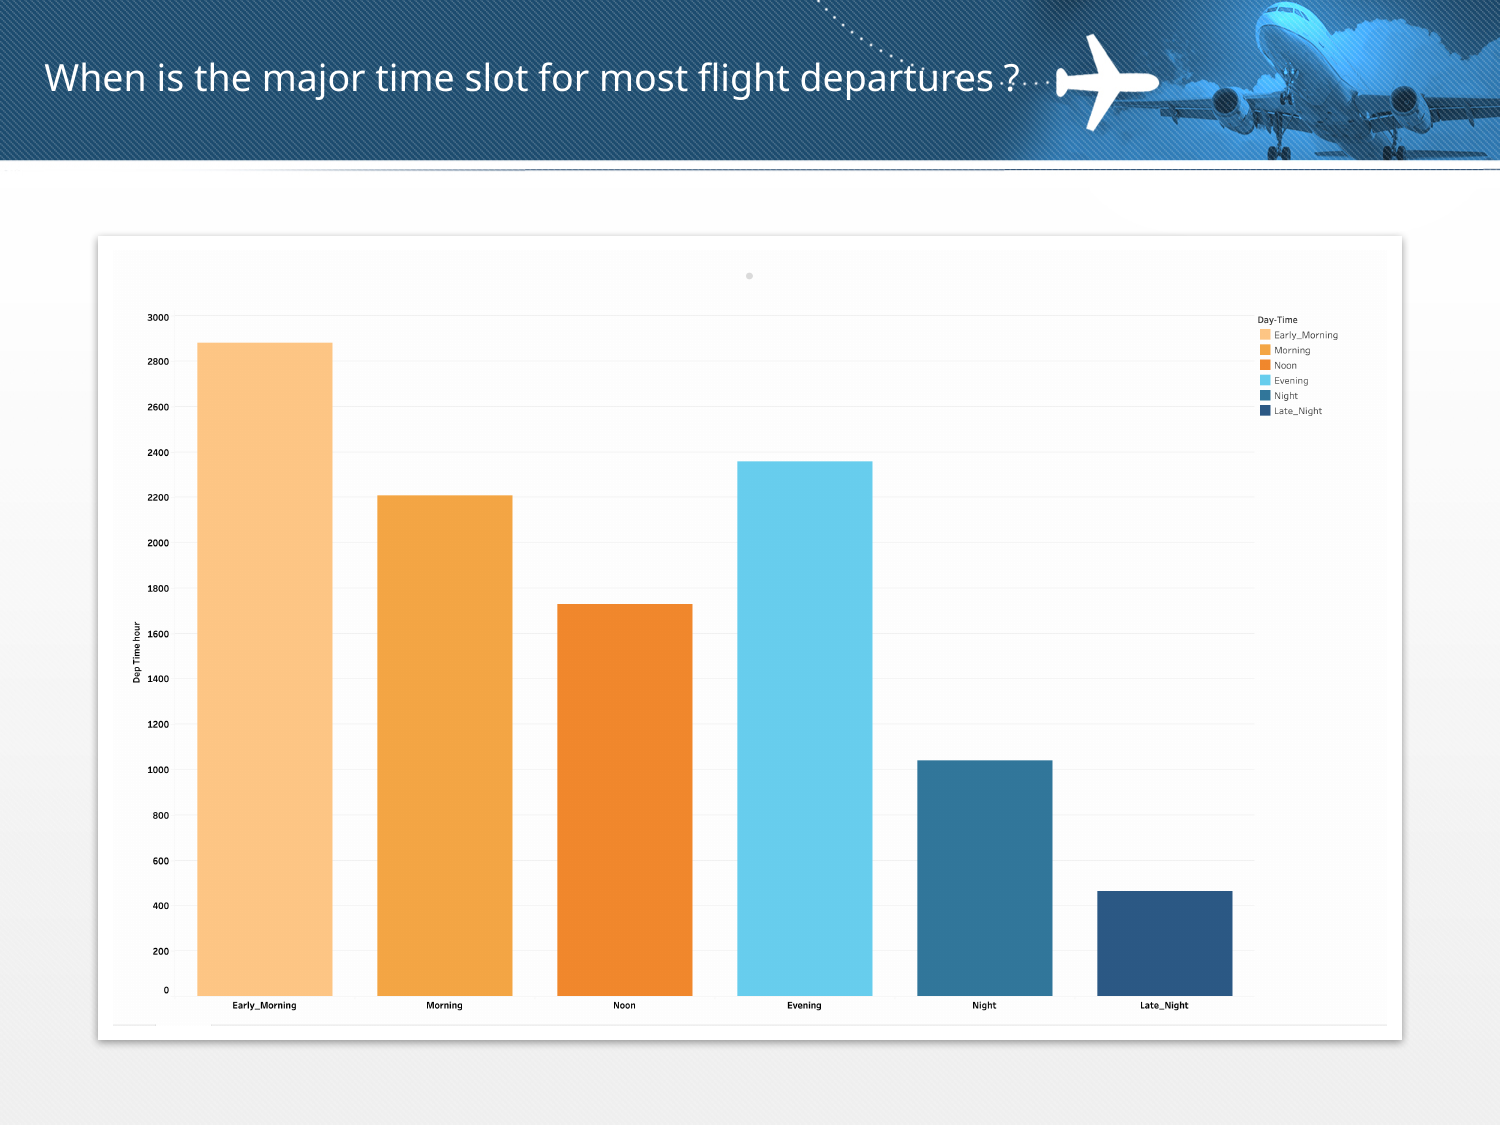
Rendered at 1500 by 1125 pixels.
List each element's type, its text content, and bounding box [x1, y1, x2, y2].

picture [0, 0, 1500, 1125]
list [64, 231, 1444, 1045]
title When is the major time slot for most flight departures ? [29, 14, 1287, 146]
